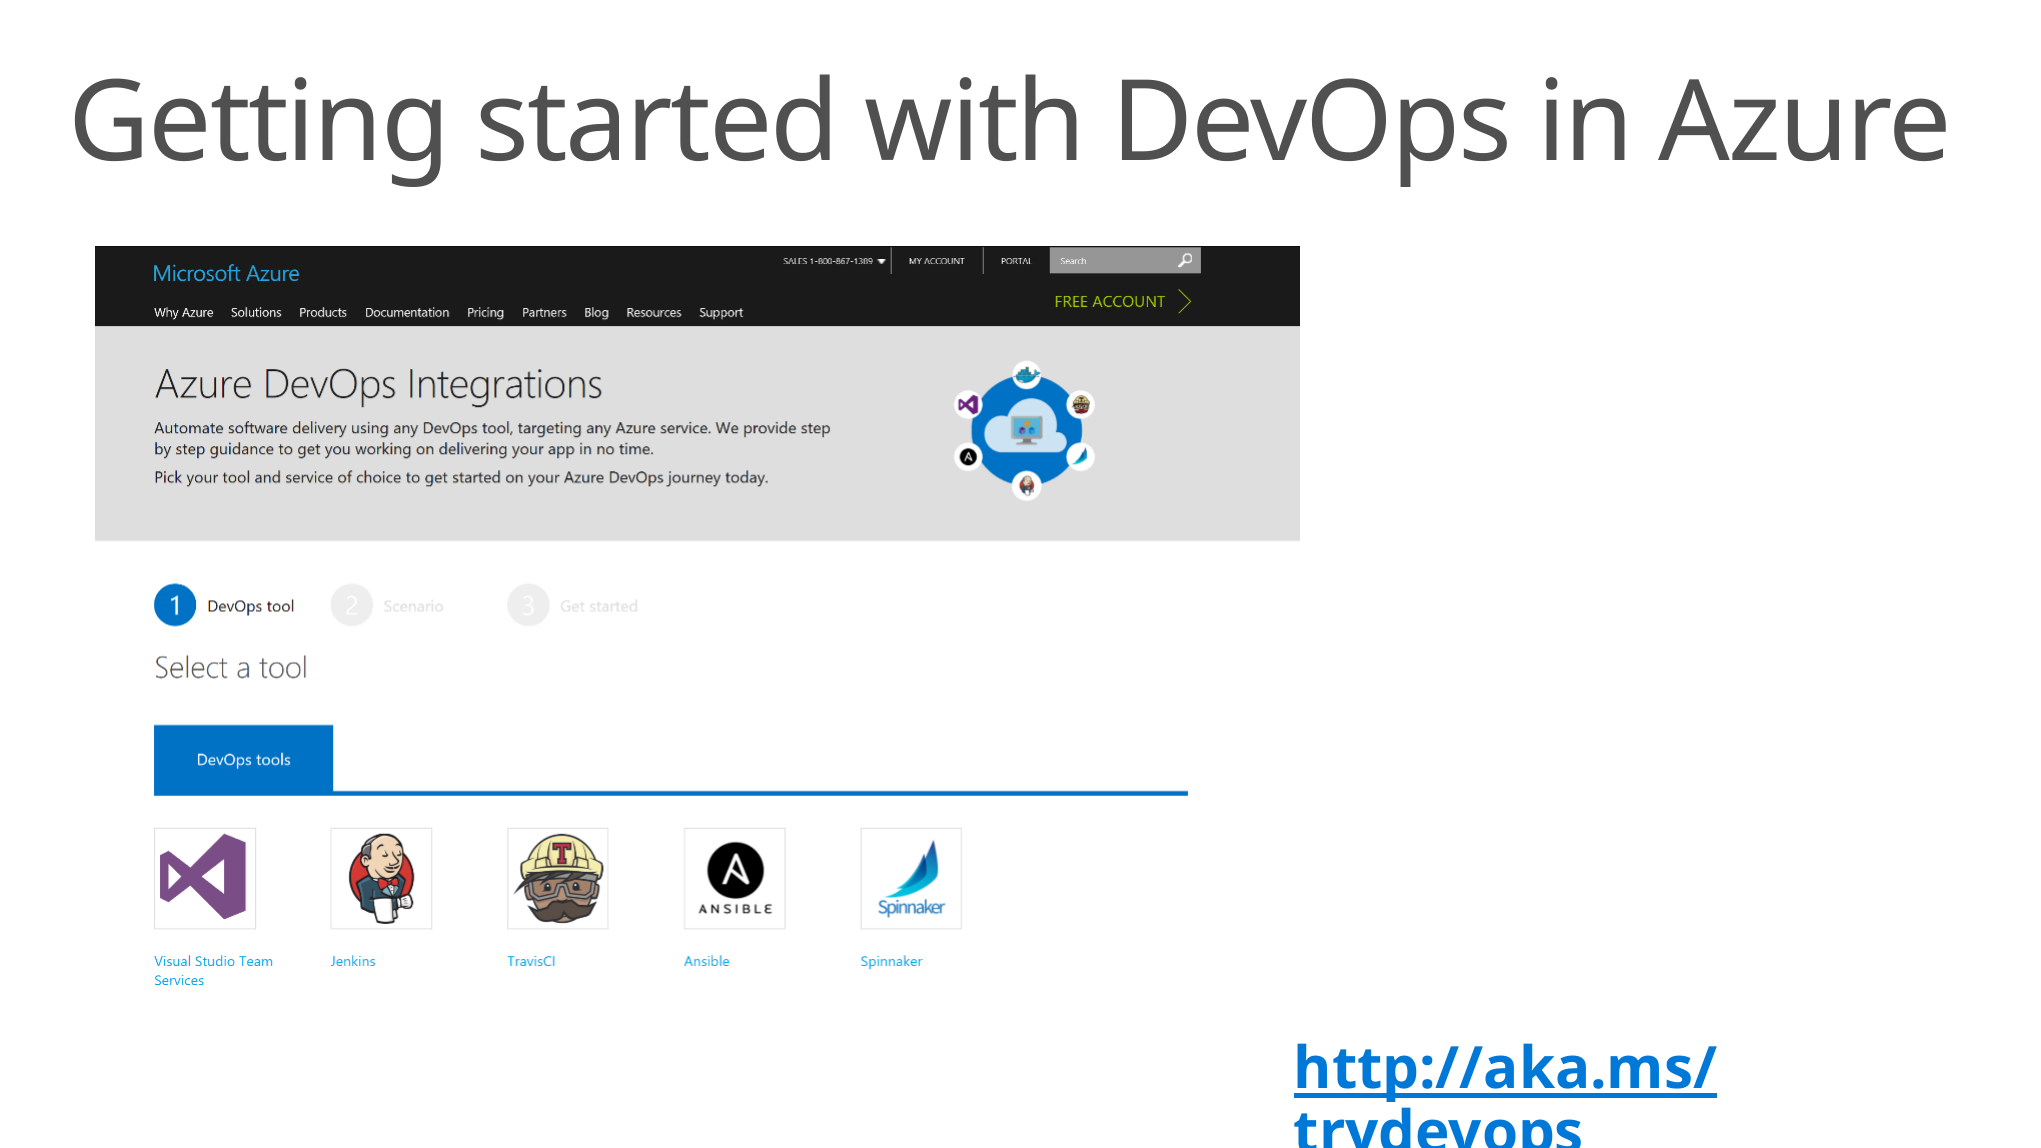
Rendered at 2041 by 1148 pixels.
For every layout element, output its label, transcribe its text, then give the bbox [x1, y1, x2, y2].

picture [94, 246, 1300, 988]
list http://aka.ms/trydevops [1270, 1023, 1996, 1118]
title Getting started with DevOps in Azure [45, 48, 1996, 199]
